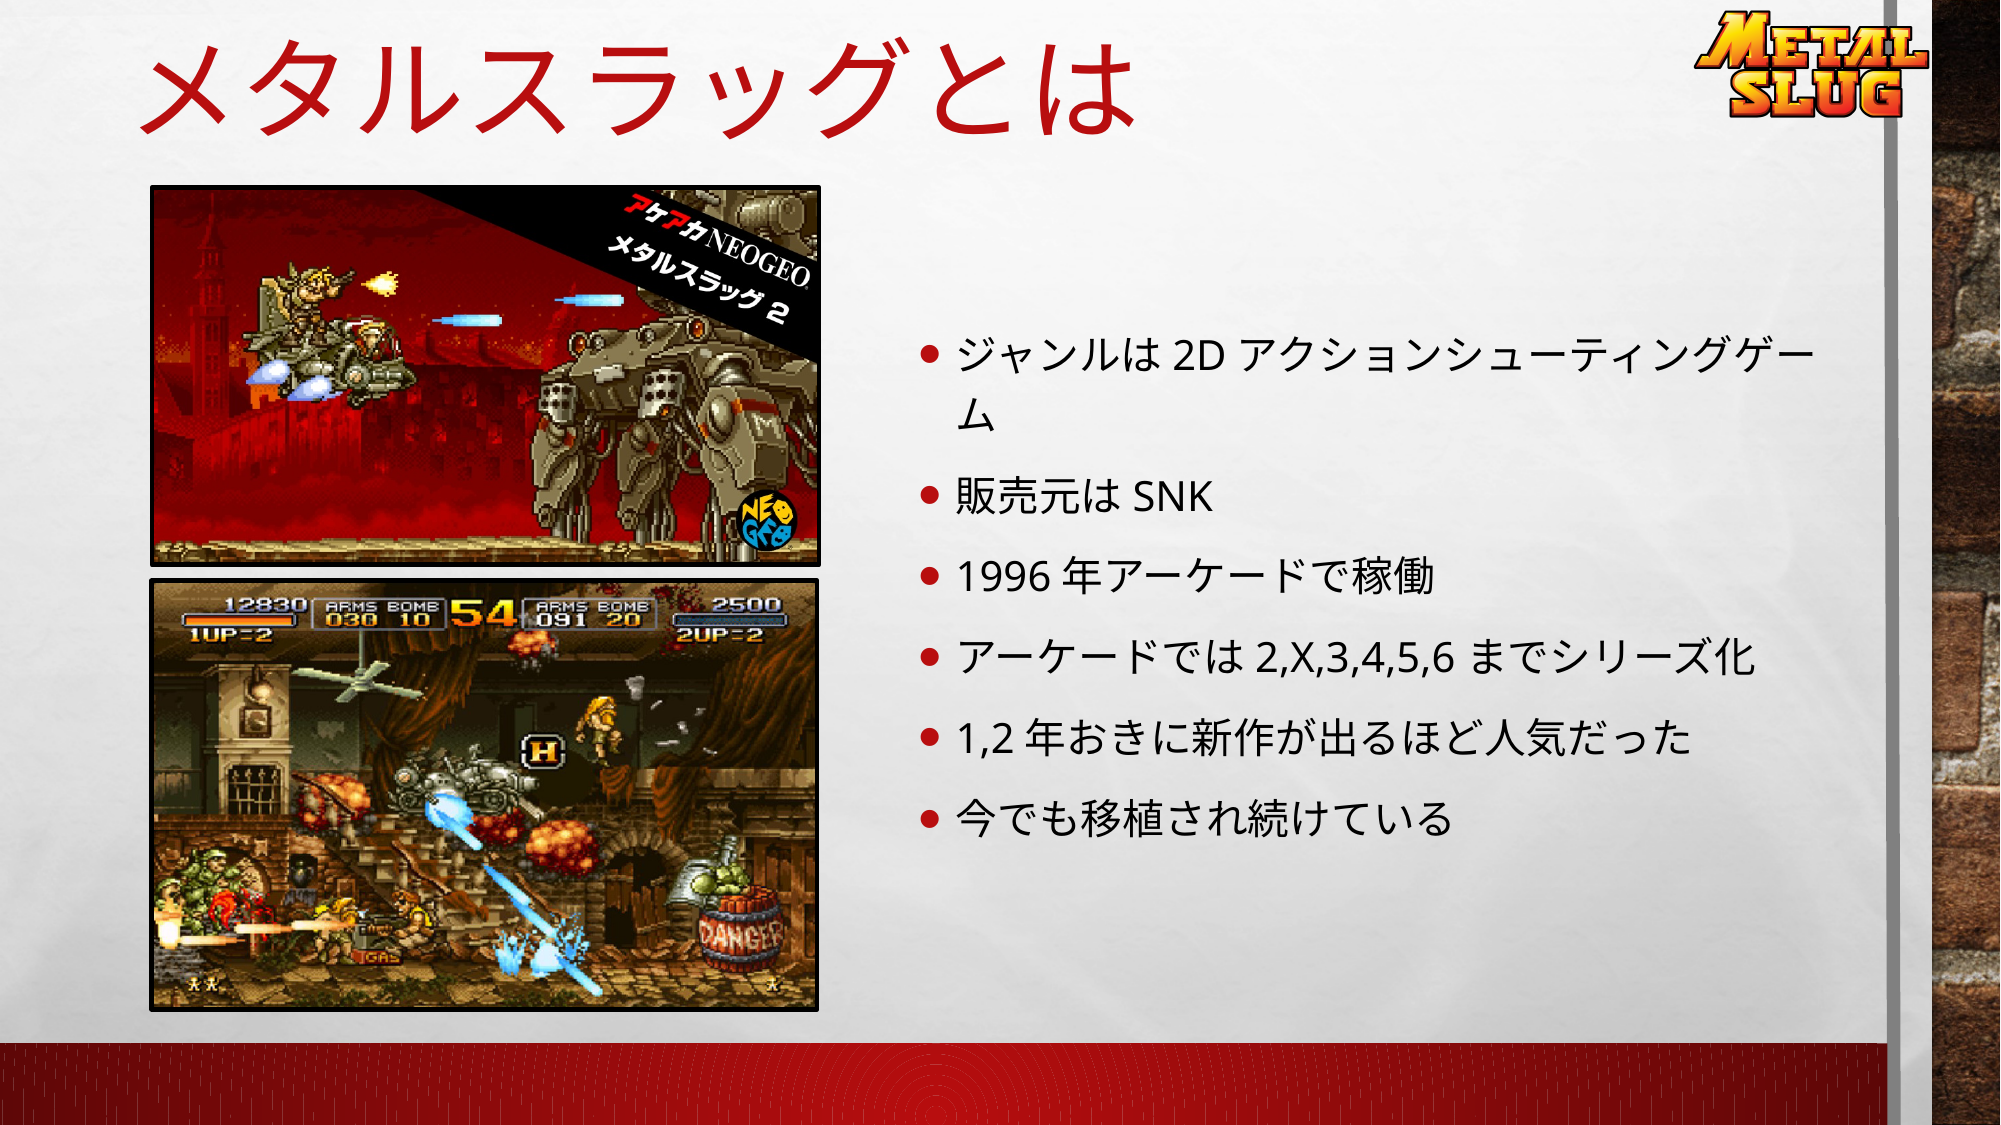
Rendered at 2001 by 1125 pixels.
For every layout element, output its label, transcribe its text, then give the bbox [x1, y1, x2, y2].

title メタルスラッグとは [112, 0, 1818, 190]
picture [1818, 0, 2000, 1125]
picture [153, 582, 815, 1008]
list ジャンルは2Dアクションシューティングゲーム 販売元はSNK 1996年アーケードで稼働 アーケードでは2,X,3,4,5,6までシリーズ化 1,2年おきに新作が出るほど人気だった 今でも移植され続けている [903, 311, 1835, 855]
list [154, 189, 817, 563]
